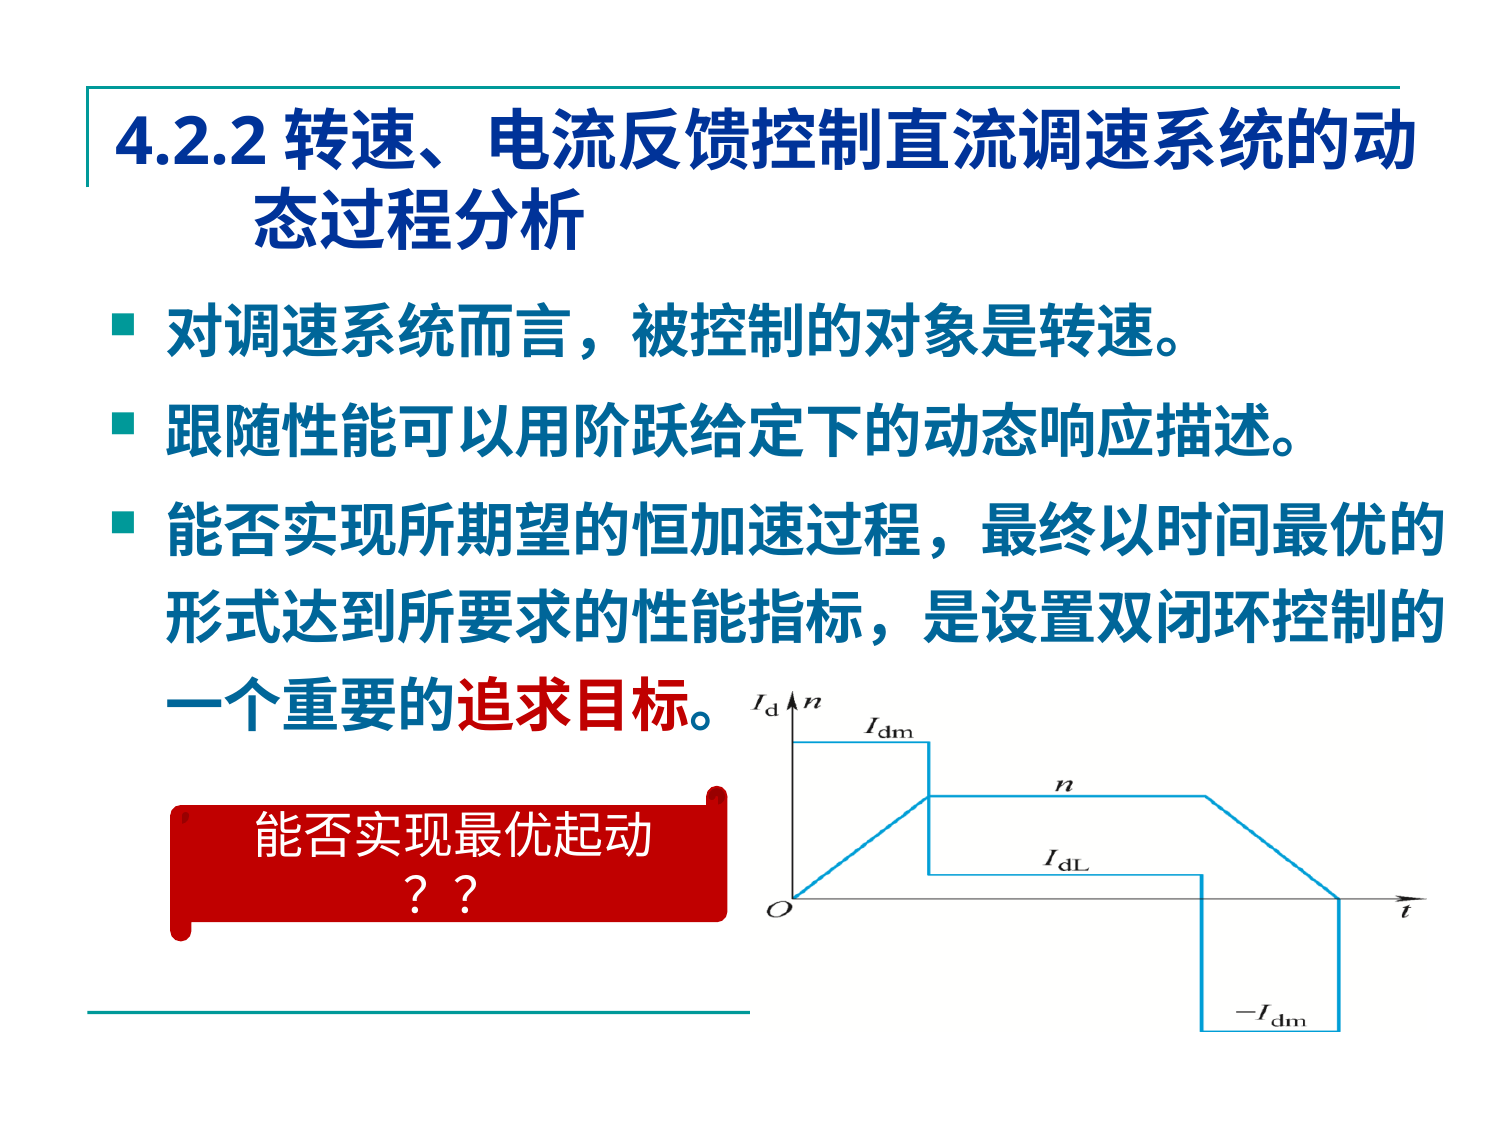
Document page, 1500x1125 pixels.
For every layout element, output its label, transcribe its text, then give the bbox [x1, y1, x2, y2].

text_box 能否实现最优起动 ？？ [170, 785, 728, 942]
list 对调速系统而言，被控制的对象是转速。 跟随性能可以用阶跃给定下的动态响应描述。 能否实现所期望的恒加速过程，最终以时间最优的形式达到所要求的性能指标，是设置双闭环控制的一个重要的追求目标。 [93, 269, 1465, 1062]
title 4.2.2转速、电流反馈控制直流调速系统的动态过程分析 [100, 90, 1440, 269]
picture [749, 691, 1427, 1032]
